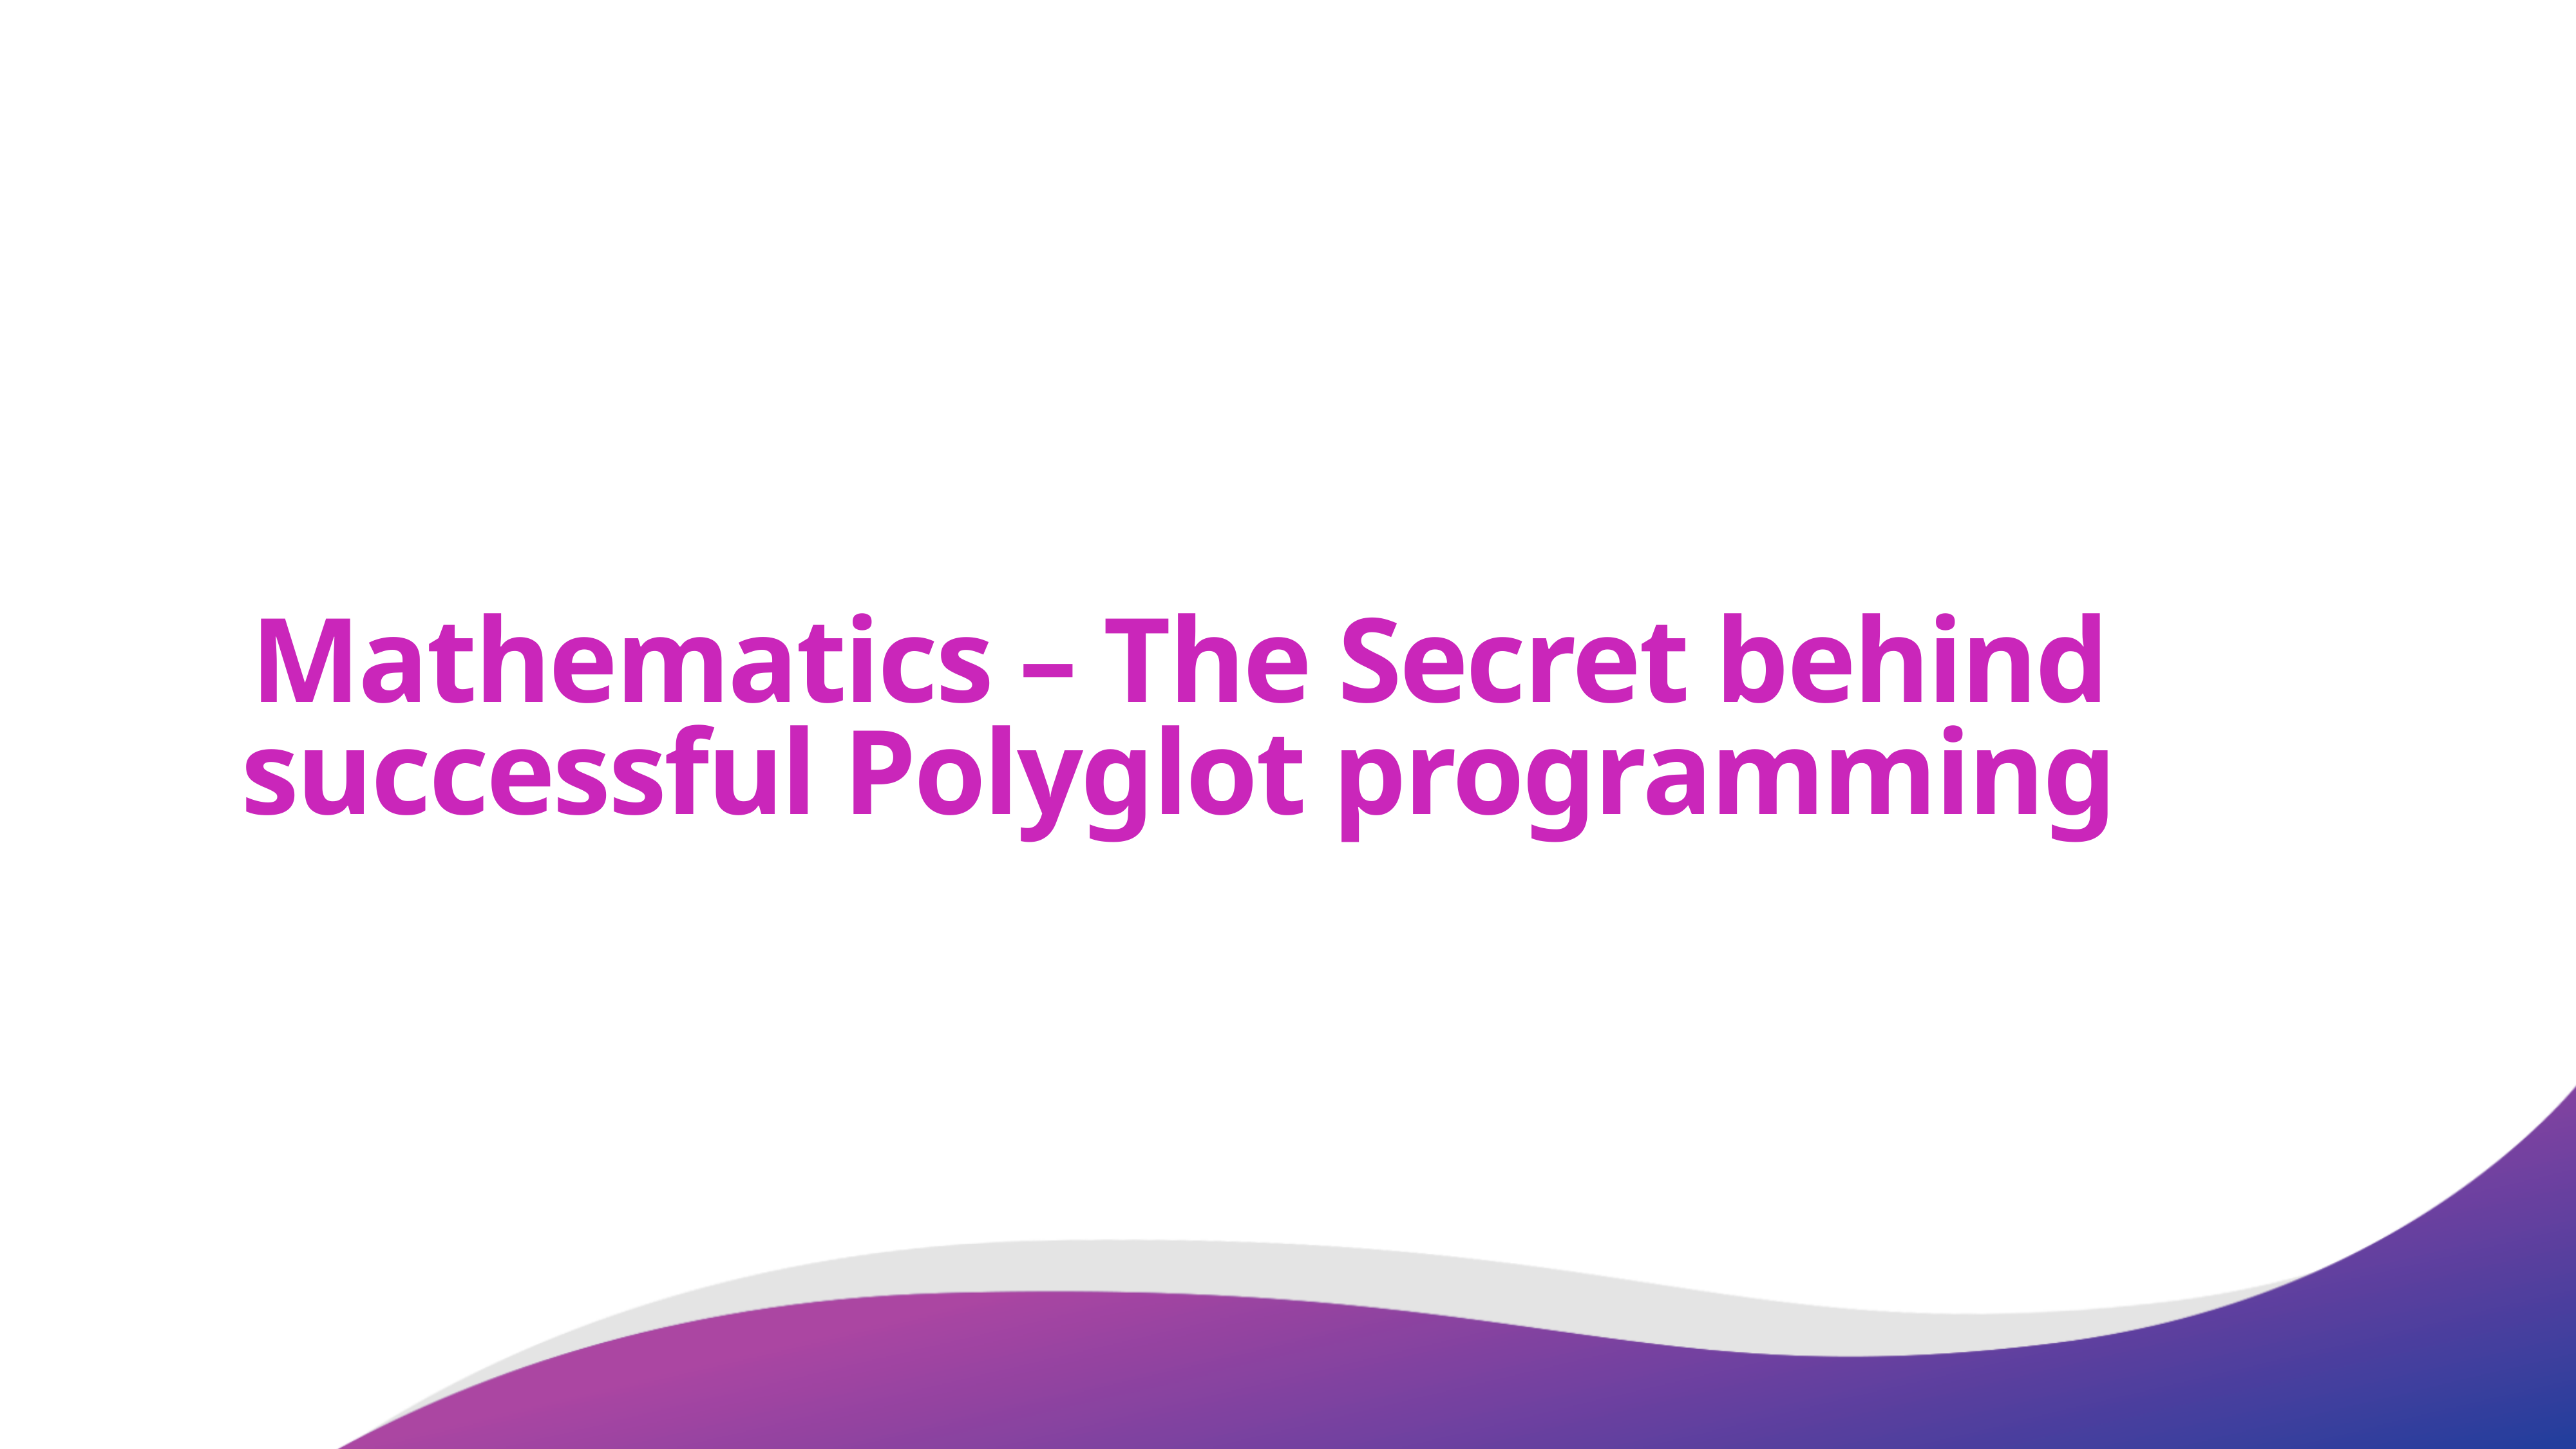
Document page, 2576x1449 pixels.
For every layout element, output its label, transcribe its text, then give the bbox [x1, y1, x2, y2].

text_box Mathematics – The Secret behind successful Polyglot programming [120, 607, 2237, 842]
picture [120, 1079, 2576, 1449]
